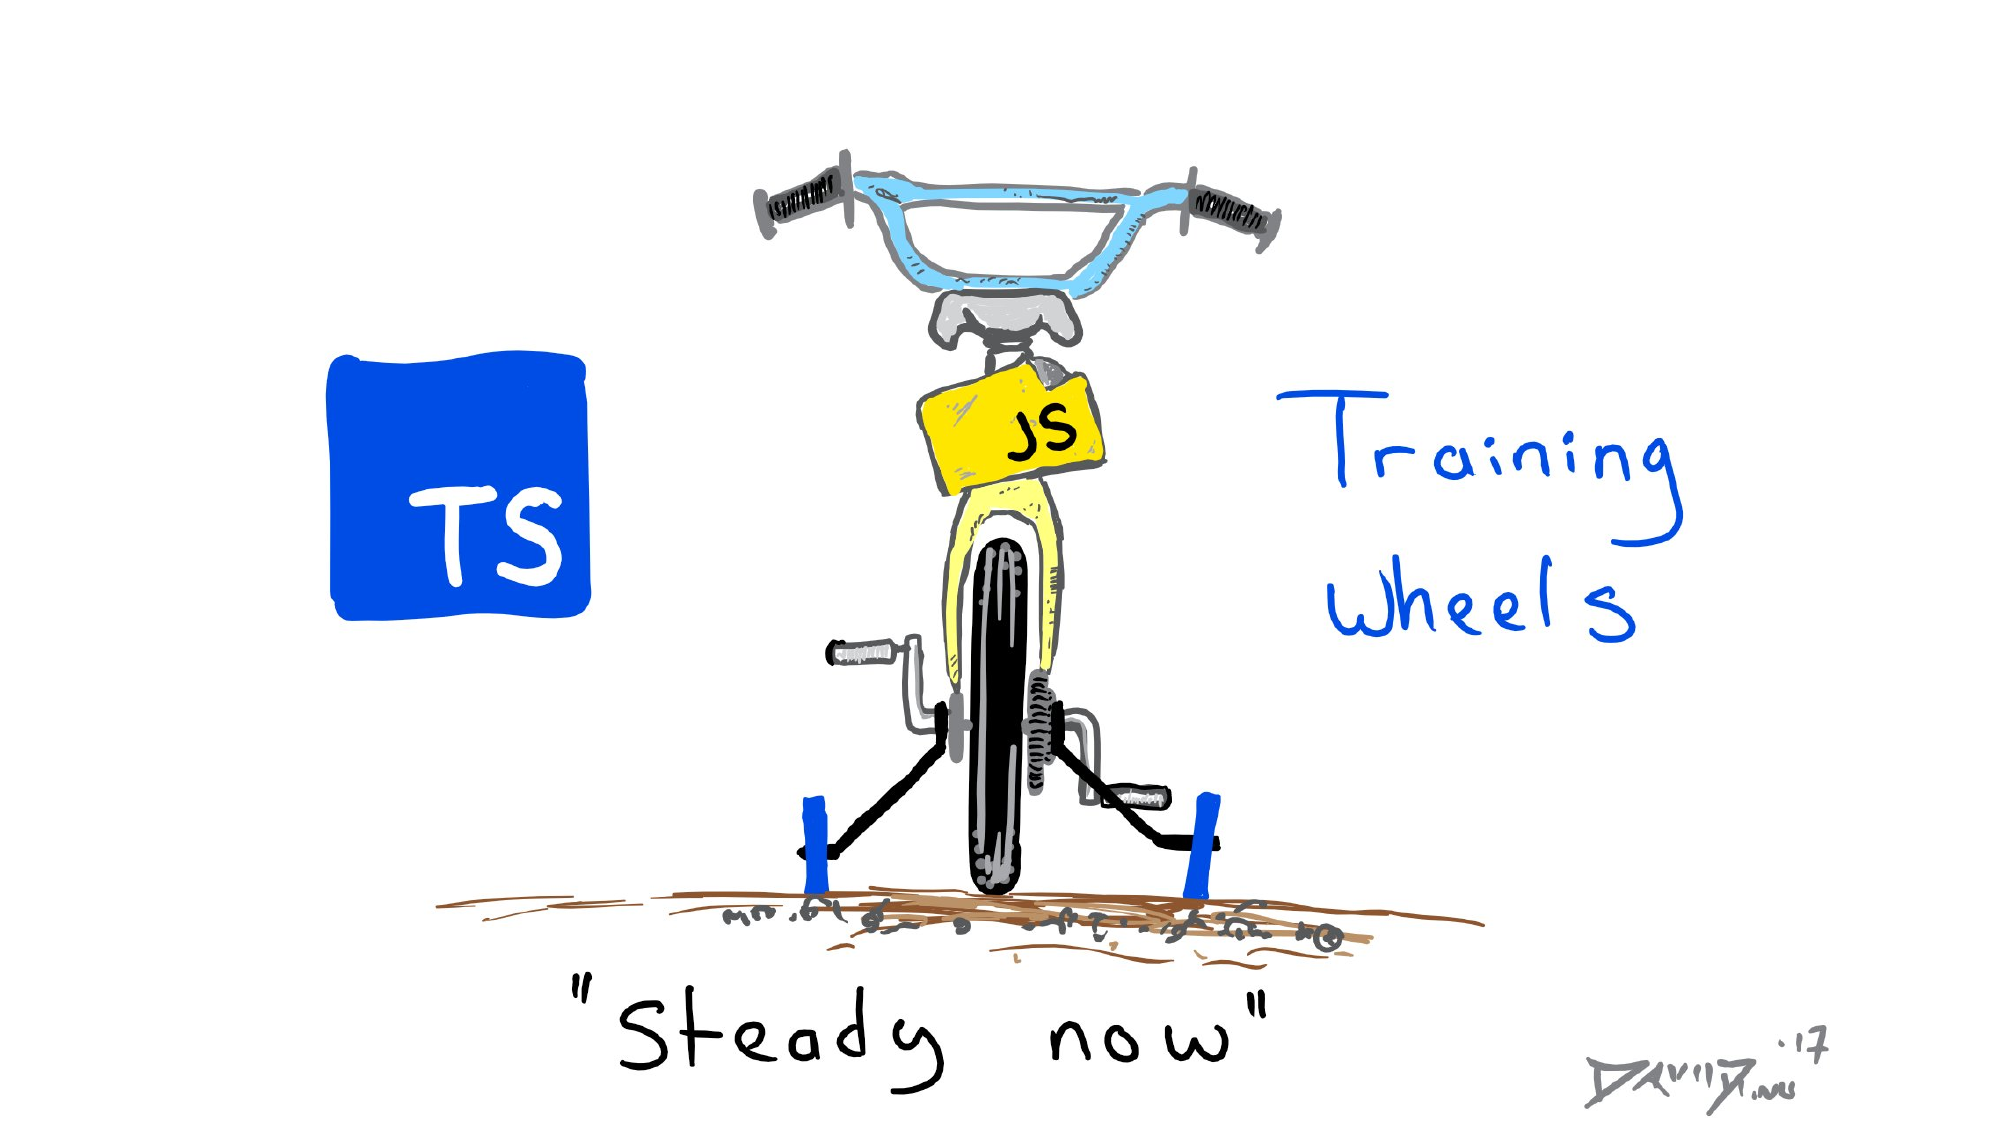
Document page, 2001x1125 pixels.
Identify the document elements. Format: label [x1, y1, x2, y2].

picture [156, 0, 1844, 1125]
